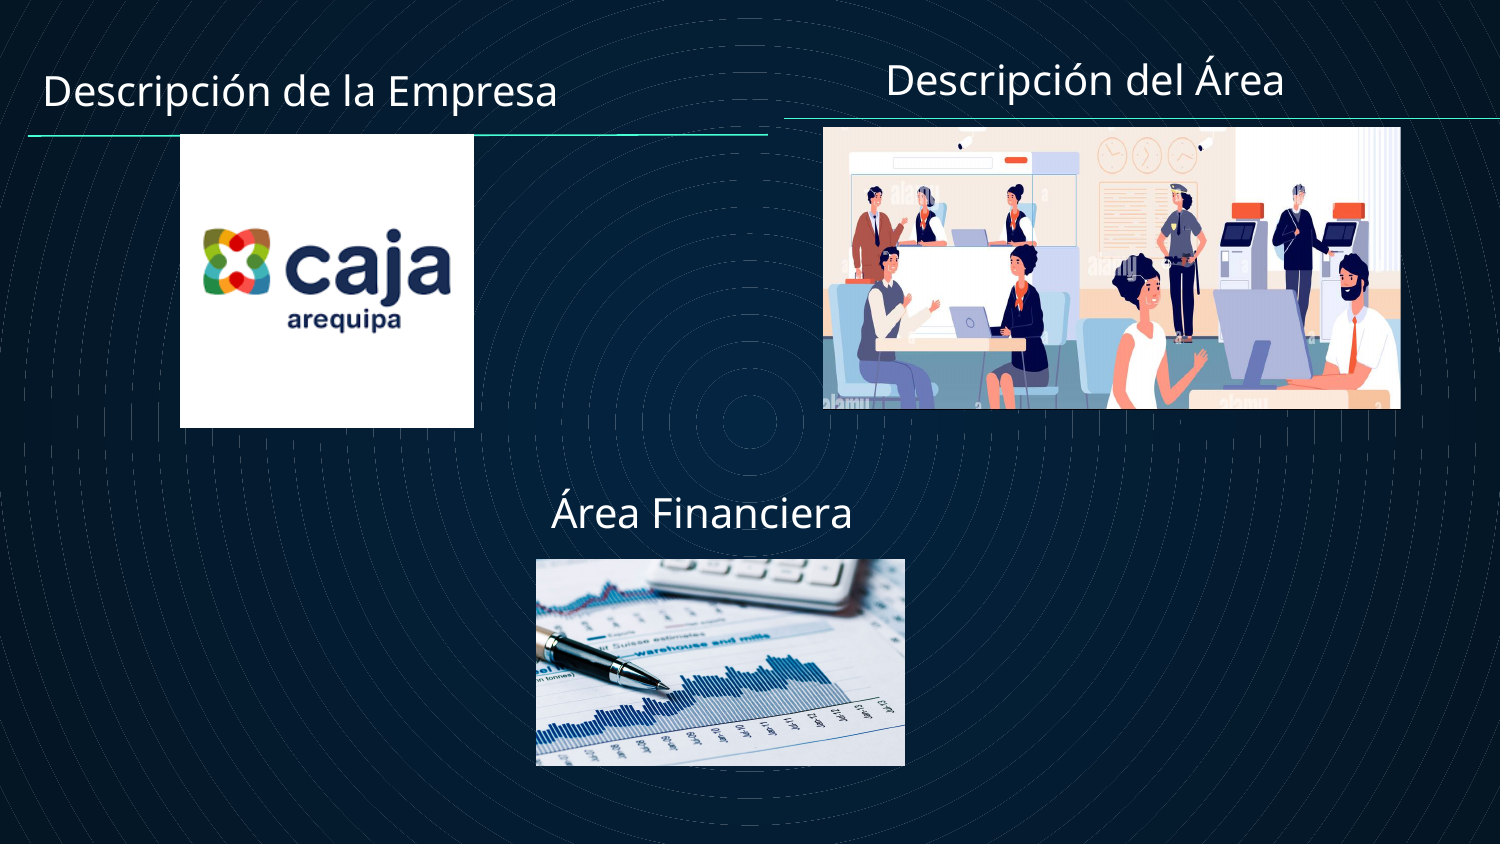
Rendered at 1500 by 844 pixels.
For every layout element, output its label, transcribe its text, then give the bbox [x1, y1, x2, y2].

picture [179, 134, 474, 429]
title Descripción del Área [870, 0, 1495, 118]
picture [535, 559, 905, 766]
picture [822, 127, 1401, 410]
title Descripción de la Empresa [27, 0, 870, 130]
title Área Financiera [536, 438, 1127, 552]
